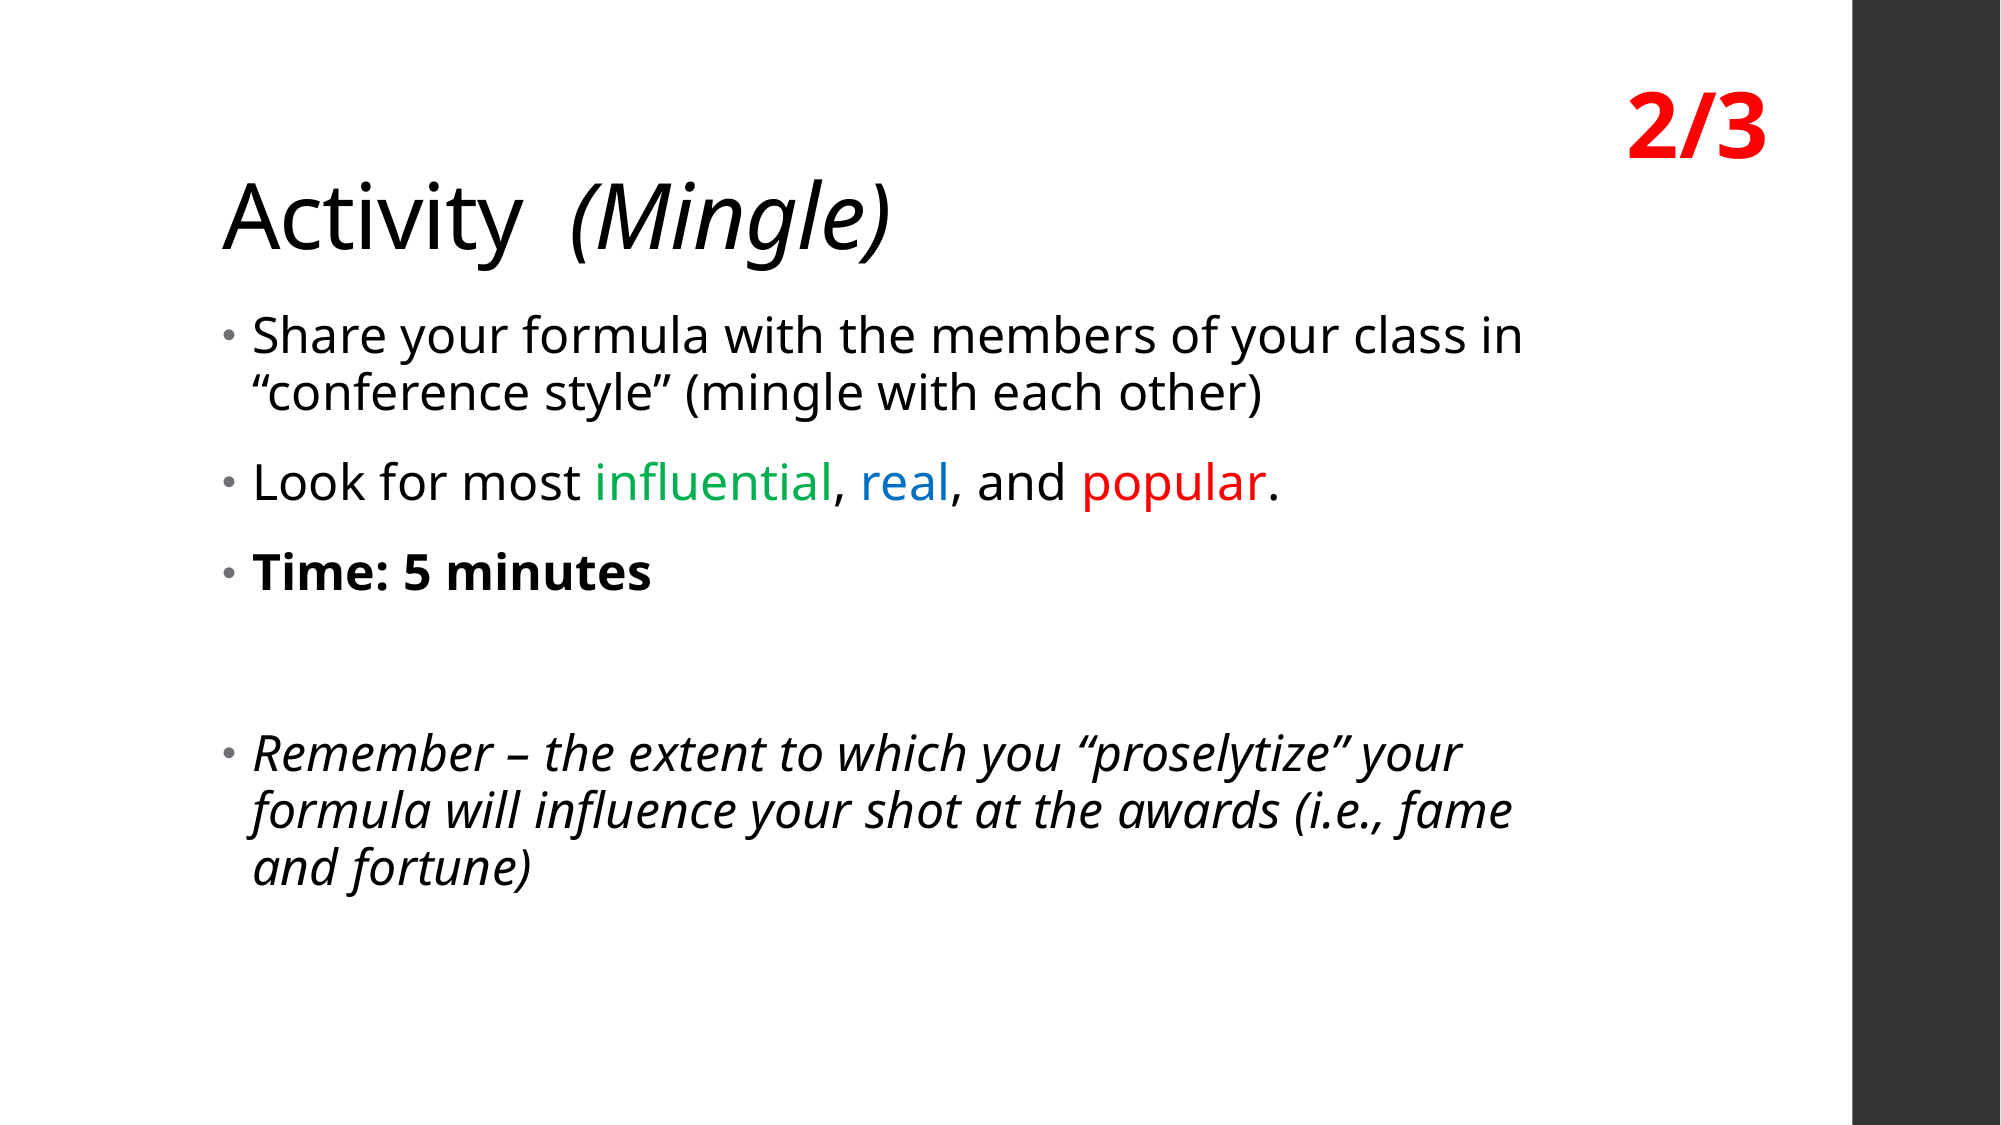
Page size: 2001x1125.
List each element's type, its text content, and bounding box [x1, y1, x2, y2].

title Activity (Mingle) [206, 60, 1797, 278]
text_box 2/3 [1611, 59, 1785, 185]
list Share your formula with the members of your class in “conference style” (mingle with each other) Look for most influential, real, and popular. Time: 5 minutes Remember – the extent to which you “proselytize” your formula will influence your shot at the awards (i.e., fame and fortune) [206, 299, 1617, 1014]
